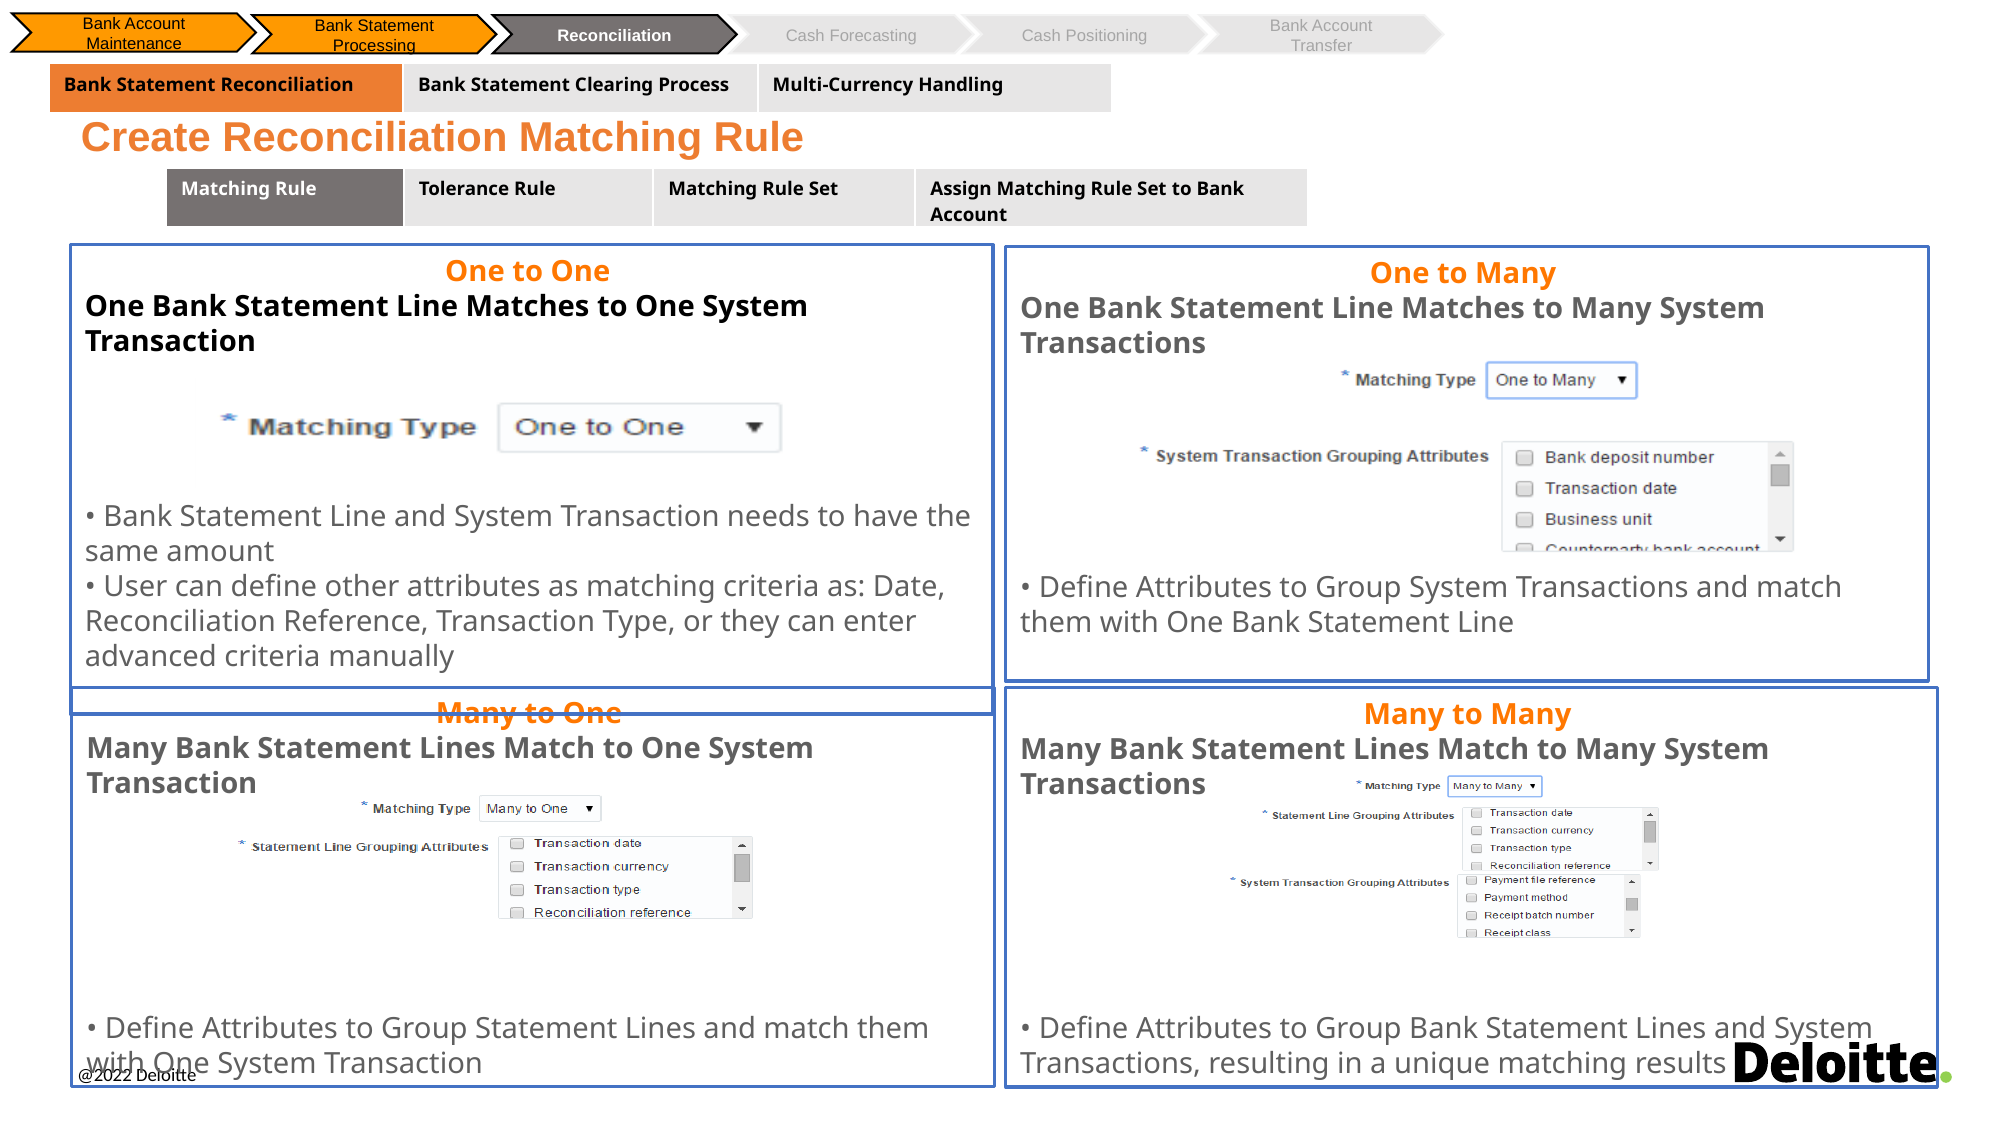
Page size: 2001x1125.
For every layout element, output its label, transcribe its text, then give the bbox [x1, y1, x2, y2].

table_header Bank Statement Clearing Process [404, 64, 757, 102]
text_box One to Many One Bank Statement Line Matches to Many System Transactions • Define Attributes to Group System Transactions and match them with One Bank Statement Line [1005, 246, 1929, 681]
text_box Bank Account Maintenance [11, 13, 257, 52]
text_box Reconciliation [492, 15, 737, 54]
table_header Multi-Currency Handling [759, 64, 1111, 102]
text_box Cash Positioning [962, 15, 1207, 54]
text_box Many to Many Many Bank Statement Lines Match to Many System Transactions • Define Attributes to Group Bank Statement Lines and System Transactions, resulting in a unique matching results [1005, 687, 1938, 1087]
text_box Create Reconciliation Matching Rule [66, 102, 1912, 154]
table_header Bank Statement Reconciliation [50, 64, 402, 112]
picture [1130, 356, 1801, 554]
text_box Cash Forecasting [729, 15, 974, 54]
picture [233, 793, 760, 922]
picture [1226, 772, 1661, 941]
table_header Tolerance Rule [405, 169, 652, 226]
text_box One to One One Bank Statement Line Matches to One System Transaction • Bank Statement Line and System Transaction needs to have the same amount • User can define other attributes as matching criteria as: Date, Reconciliation Reference, Transaction Type, or they can enter advanced criteria manually [70, 244, 993, 715]
table_header Assign Matching Rule Set to Bank Account [916, 169, 1307, 226]
text_box Bank Statement Processing [252, 15, 497, 54]
table_header Matching Rule [167, 169, 403, 226]
text_box Many to One Many Bank Statement Lines Match to One System Transaction • Define Attributes to Group Statement Lines and match them with One System Transaction [71, 687, 995, 1087]
text_box Bank Account Transfer [1199, 15, 1444, 54]
table_header Matching Rule Set [654, 169, 914, 226]
picture [194, 378, 827, 488]
